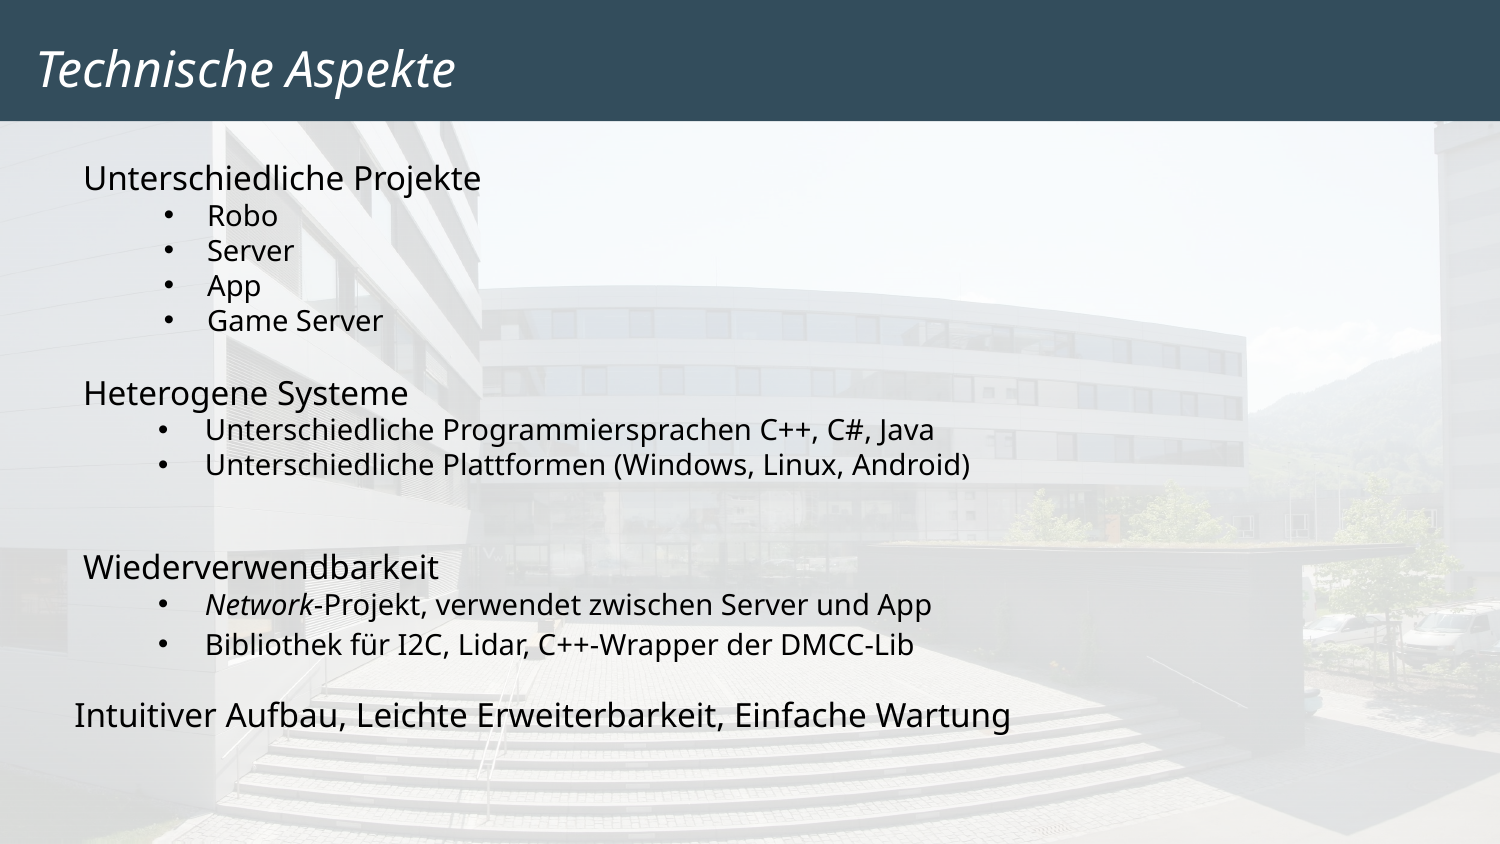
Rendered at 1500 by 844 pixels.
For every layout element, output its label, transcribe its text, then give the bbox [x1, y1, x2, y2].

list Unterschiedliche Projekte Robo Server App Game Server Heterogene Systeme Unterschiedliche Programmiersprachen C++, C#, Java Unterschiedliche Plattformen (Windows, Linux, Android) Wiederverwendbarkeit Network-Projekt, verwendet zwischen Server und App Bibliothek für I2C, Lidar, C++-Wrapper der DMCC-Lib Intuitiver Aufbau, Leichte Erweiterbarkeit, Einfache Wartung [30, 142, 1448, 774]
title Technische Aspekte [20, 22, 1142, 125]
